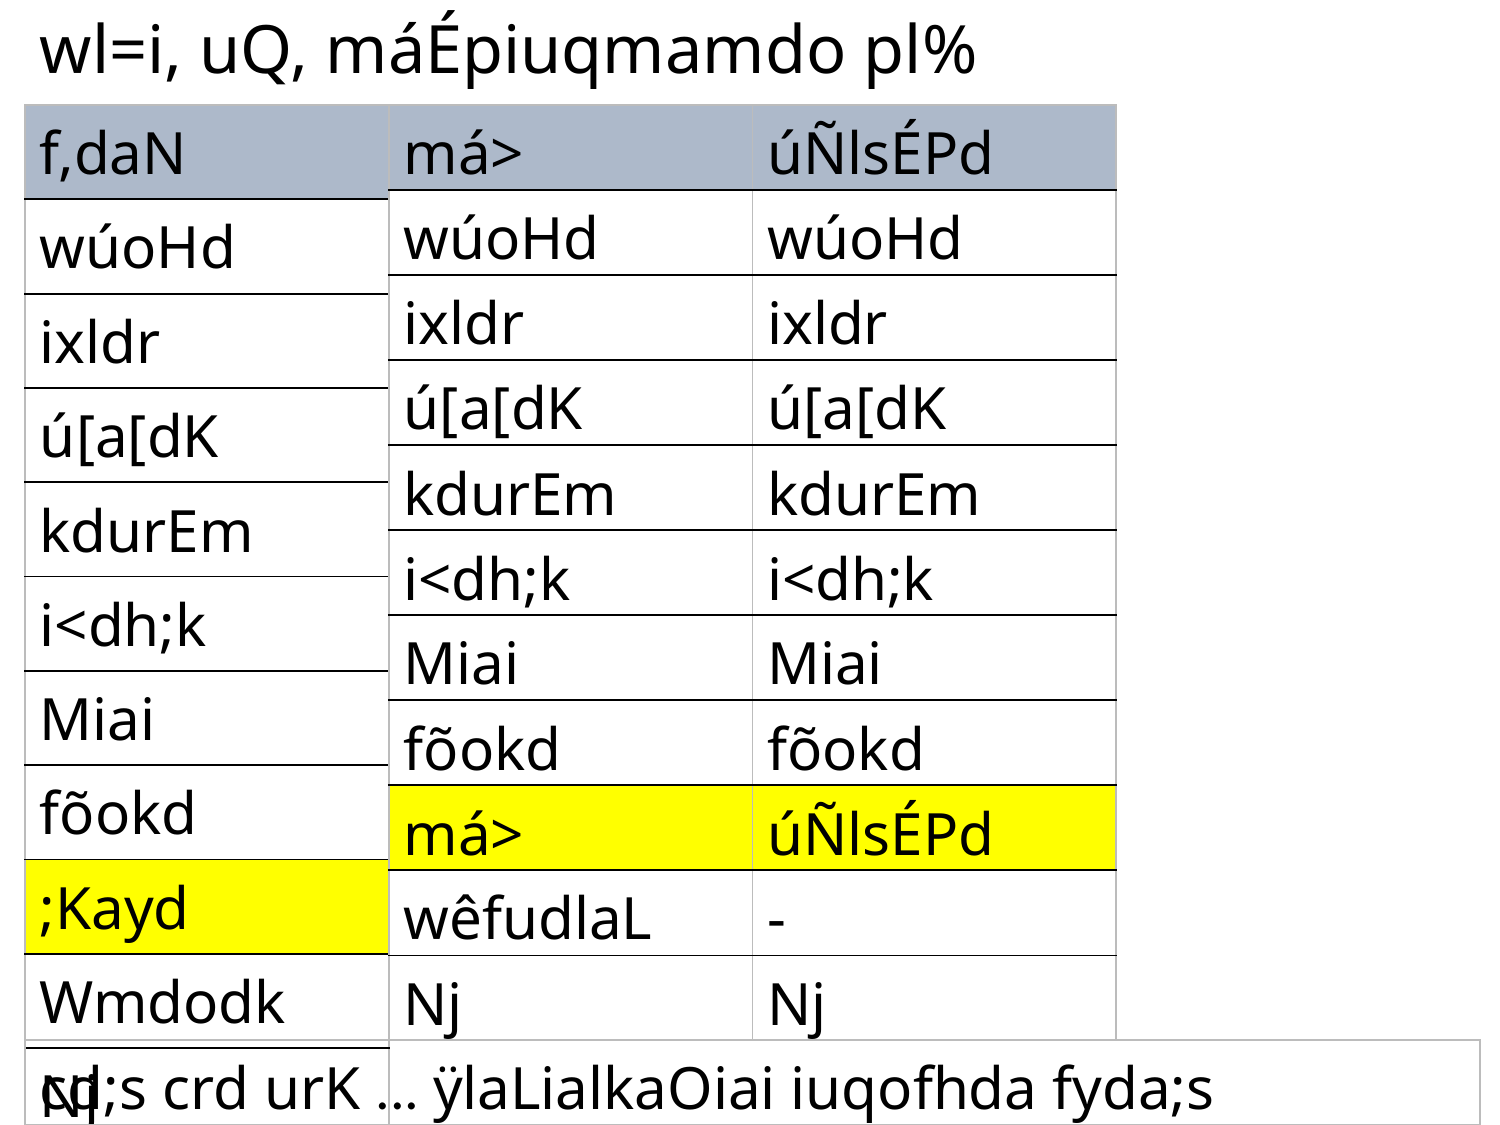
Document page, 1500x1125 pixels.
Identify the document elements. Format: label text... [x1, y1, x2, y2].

table_cell wúoHd [26, 200, 388, 293]
table_cell wúoHd [753, 191, 1115, 274]
table_cell úÑlsÉPd [753, 786, 1115, 869]
table_cell ixldr [390, 276, 752, 359]
table_cell fõokd [390, 701, 752, 784]
table_cell kdurEm [753, 446, 1115, 529]
table_cell kdurEm [26, 483, 388, 576]
table_header úÑlsÉPd [753, 106, 1115, 189]
table_cell i<dh;k [753, 531, 1115, 614]
table_cell i<dh;k [26, 577, 388, 670]
table_cell ixldr [753, 276, 1115, 359]
table_header má> [390, 106, 752, 189]
table_cell má> [390, 786, 752, 869]
table_cell fõokd [26, 766, 388, 859]
table_cell wúoHd [390, 191, 752, 274]
table_cell Miai [26, 672, 388, 764]
table_header f,daN [26, 106, 388, 198]
table_cell ú[a[dK [390, 361, 752, 444]
table_cell kdurEm [390, 446, 752, 529]
table_cell - [753, 871, 1115, 955]
table_cell ixldr [26, 295, 388, 387]
table_cell Nj [753, 956, 1115, 1039]
table_cell ú[a[dK [26, 389, 388, 481]
table_header cd;s crd urK ... ÿlaLialkaOiai iuqofhda fyda;s [26, 1041, 1479, 1124]
table_cell fõokd [753, 701, 1115, 784]
table_cell ú[a[dK [753, 361, 1115, 444]
text_box wl=i, uQ, máÉpiuqmamdo pl% [24, 0, 1000, 95]
table_cell i<dh;k [390, 531, 752, 614]
table_cell ;Kayd [26, 860, 388, 953]
table_cell Miai [390, 616, 752, 699]
table_cell Miai [753, 616, 1115, 699]
table_cell wêfudlaL [390, 871, 752, 955]
table_cell Nj [390, 956, 752, 1039]
table_cell Wmdodk [26, 955, 388, 1039]
